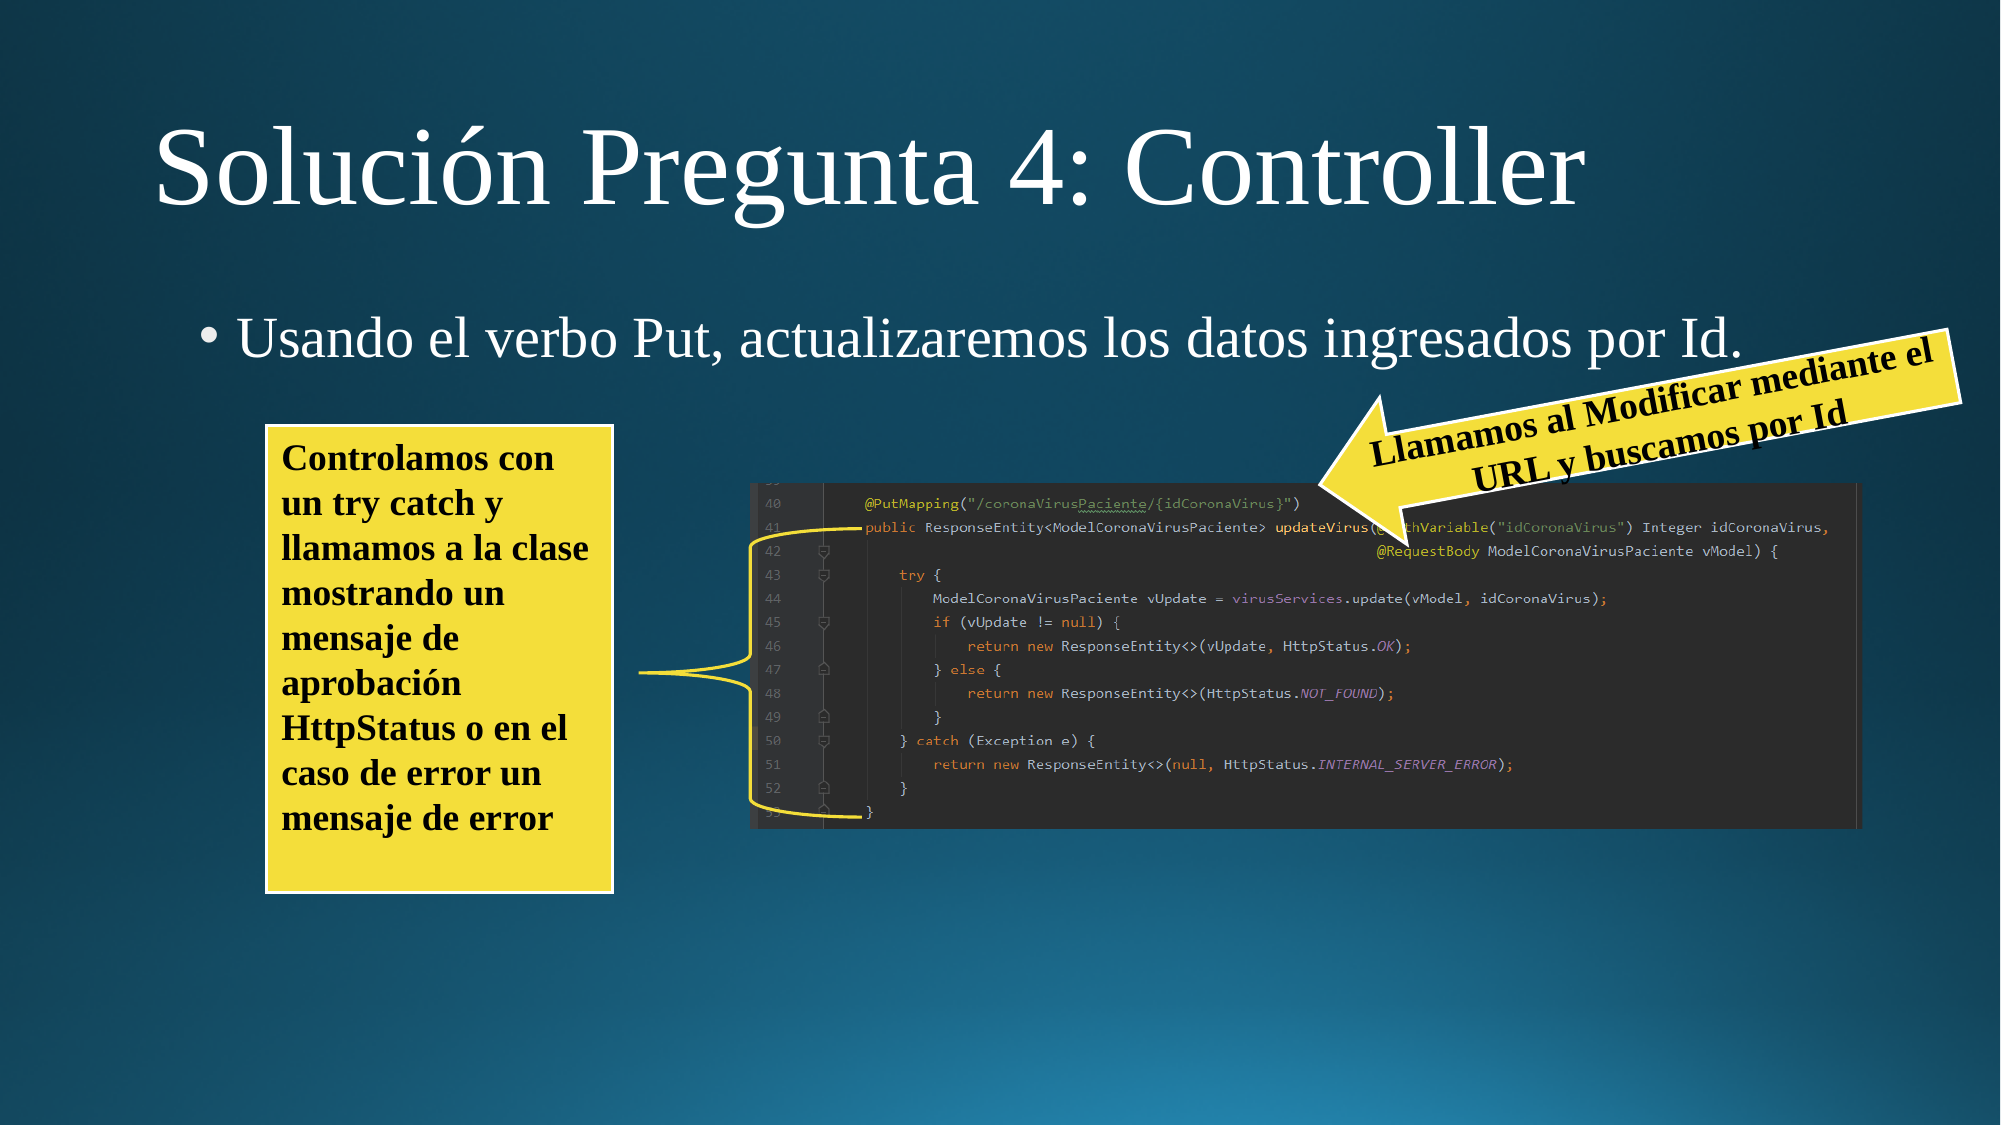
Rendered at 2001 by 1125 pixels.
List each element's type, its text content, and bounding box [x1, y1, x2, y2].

text_box [638, 546, 749, 800]
list Usando el verbo Put, actualizaremos los datos ingresados por Id. [183, 299, 1863, 1014]
picture [0, 0, 2001, 1125]
text_box Controlamos con un try catch y llamamos a la clase mostrando un mensaje de aprobación HttpStatus o en el caso de error un mensaje de error [265, 424, 614, 894]
text_box Llamamos al Modificar mediante el URL y buscamos por Id [1319, 327, 1963, 483]
title Solución Pregunta 4: Controller [137, 59, 1863, 278]
